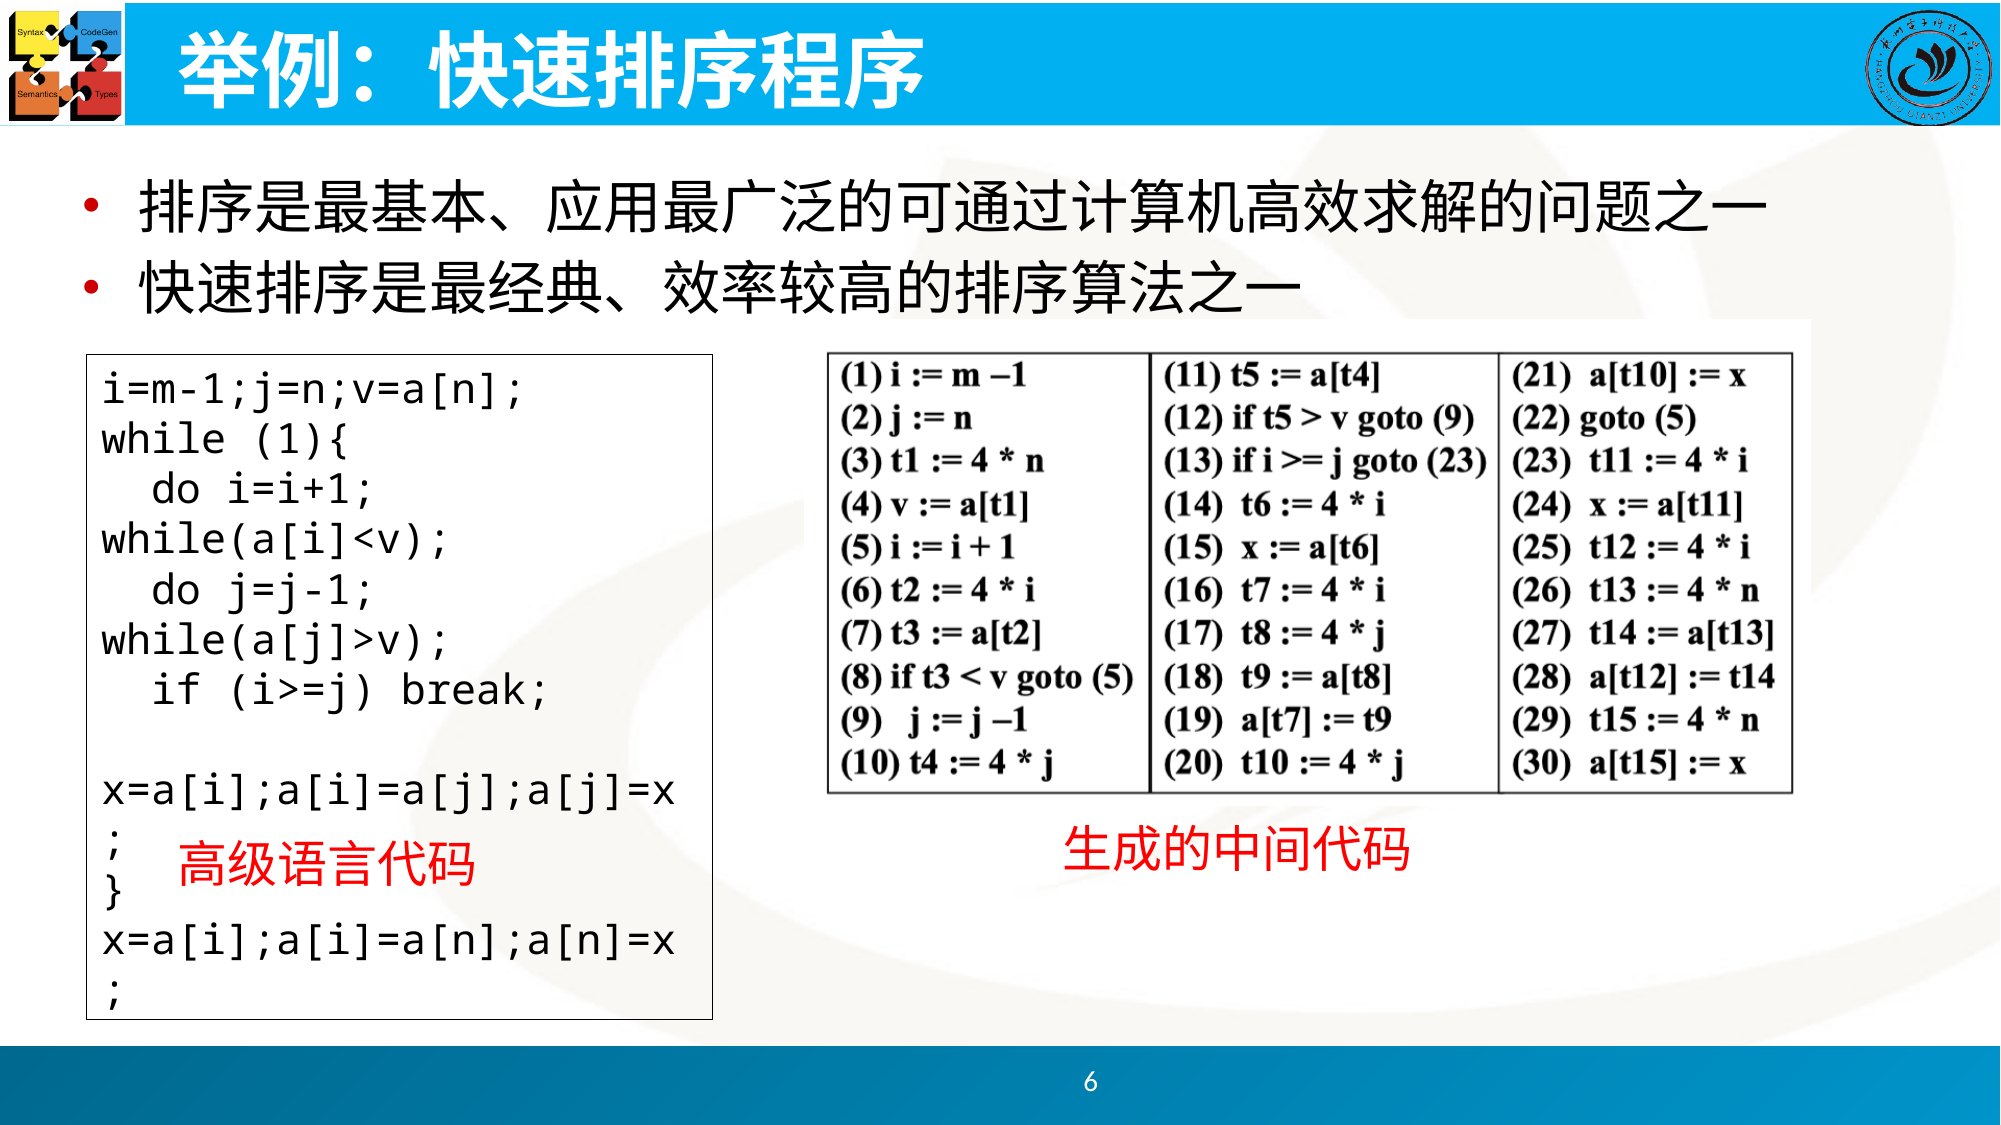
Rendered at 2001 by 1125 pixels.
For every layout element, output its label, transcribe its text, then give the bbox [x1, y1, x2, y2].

slide_number 6 [873, 1042, 1308, 1118]
title 举例：快速排序程序 [162, 6, 1934, 126]
text_box 高级语言代码 [162, 824, 500, 900]
text_box 生成的中间代码 [1047, 814, 1482, 886]
picture [803, 319, 1811, 806]
text_box i=m-1;j=n;v=a[n]; while (1){ do i=i+1; while(a[i]<v); do j=j-1; while(a[j]>v); if (i>=j) break; x=a[i];a[i]=a[j];a[j]=x; } x=a[i];a[i]=a[n];a[n]=x; [86, 354, 713, 1020]
list 排序是最基本、应用最广泛的可通过计算机高效求解的问题之一 快速排序是最经典、效率较高的排序算法之一 [66, 162, 1934, 350]
